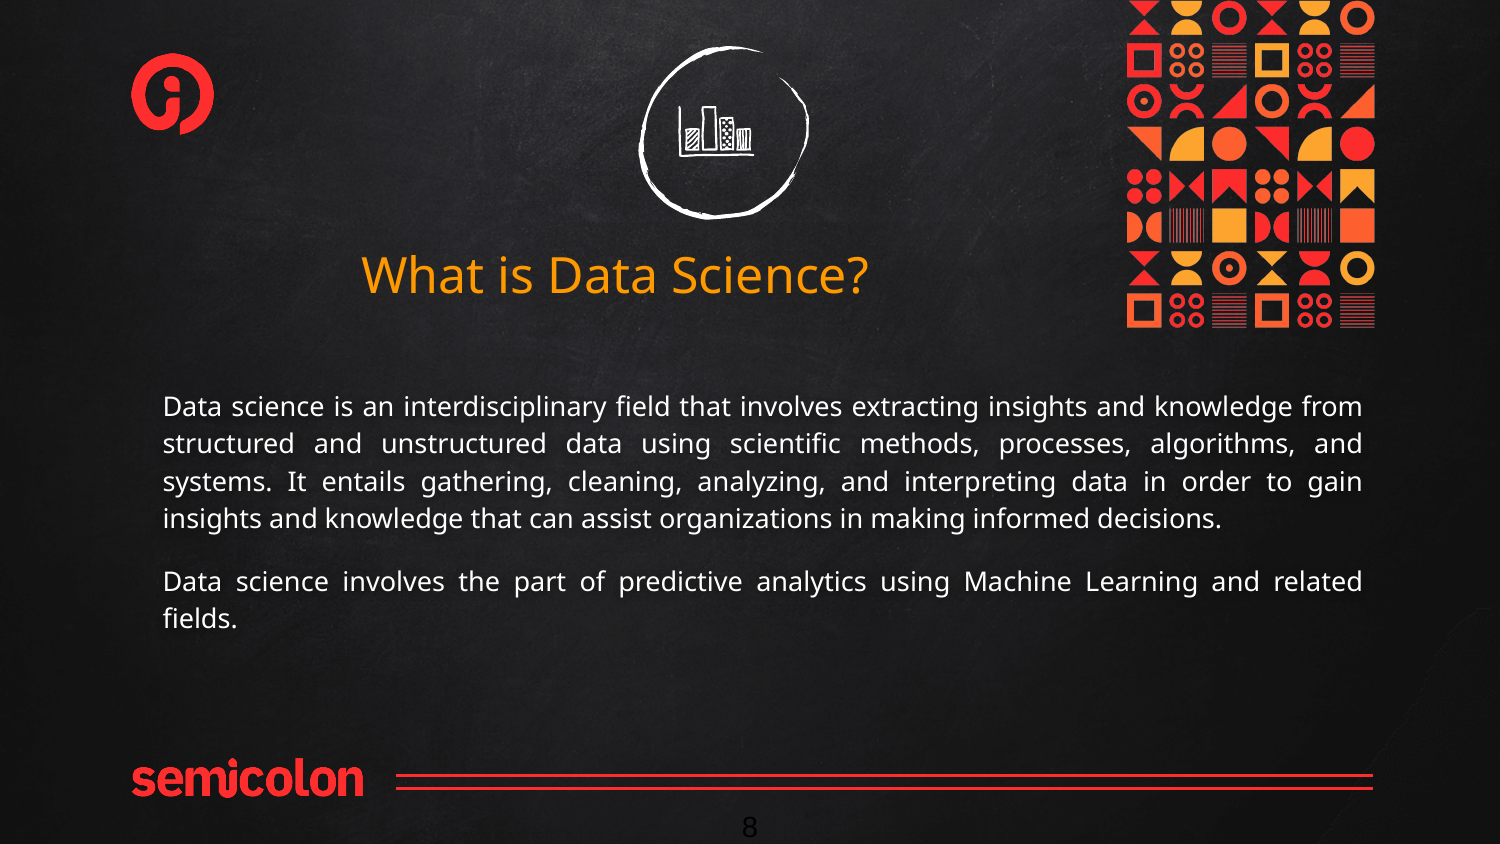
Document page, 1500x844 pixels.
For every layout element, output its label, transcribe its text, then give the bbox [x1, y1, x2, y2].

text_box [678, 106, 755, 157]
slide_number ‹#› [705, 792, 795, 844]
text_box Data science is an interdisciplinary field that involves extracting insights and knowledge from structured and unstructured data using scientific methods, processes, algorithms, and systems. It entails gathering, cleaning, analyzing, and interpreting data in order to gain insights and knowledge that can assist organizations in making informed decisions. Data science involves the part of predictive analytics using Machine Learning and related fields. [147, 312, 1378, 738]
text_box [638, 85, 809, 220]
title [659, 8, 841, 127]
picture [0, 0, 1500, 844]
text_box What is Data Science? [271, 228, 910, 320]
